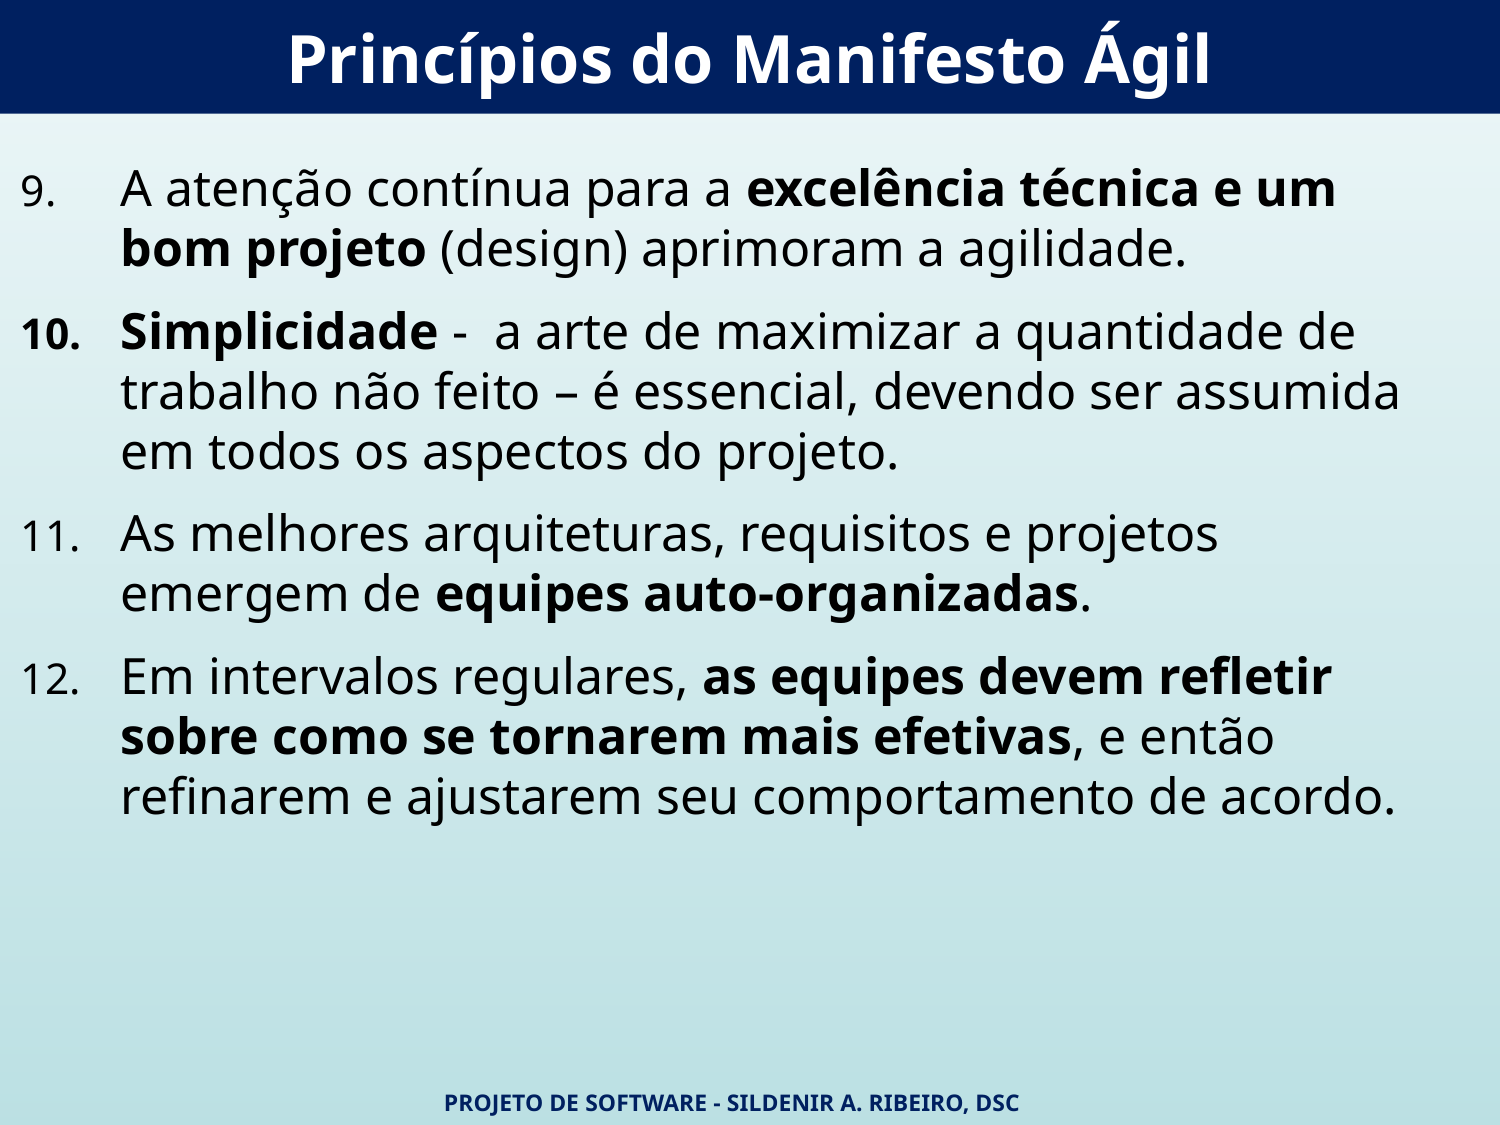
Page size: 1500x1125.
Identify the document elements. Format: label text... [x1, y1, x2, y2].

title Princípios do Manifesto Ágil [0, 0, 1500, 114]
footer Projeto de Software - Sildenir A. Ribeiro, DSc [88, 1080, 1376, 1124]
list A atenção contínua para a excelência técnica e um bom projeto (design) aprimoram a agilidade. Simplicidade - a arte de maximizar a quantidade de trabalho não feito – é essencial, devendo ser assumida em todos os aspectos do projeto. As melhores arquiteturas, requisitos e projetos emergem de equipes auto-organizadas. Em intervalos regulares, as equipes devem refletir sobre como se tornarem mais efetivas, e então refinarem e ajustarem seu comportamento de acordo. [5, 149, 1471, 976]
